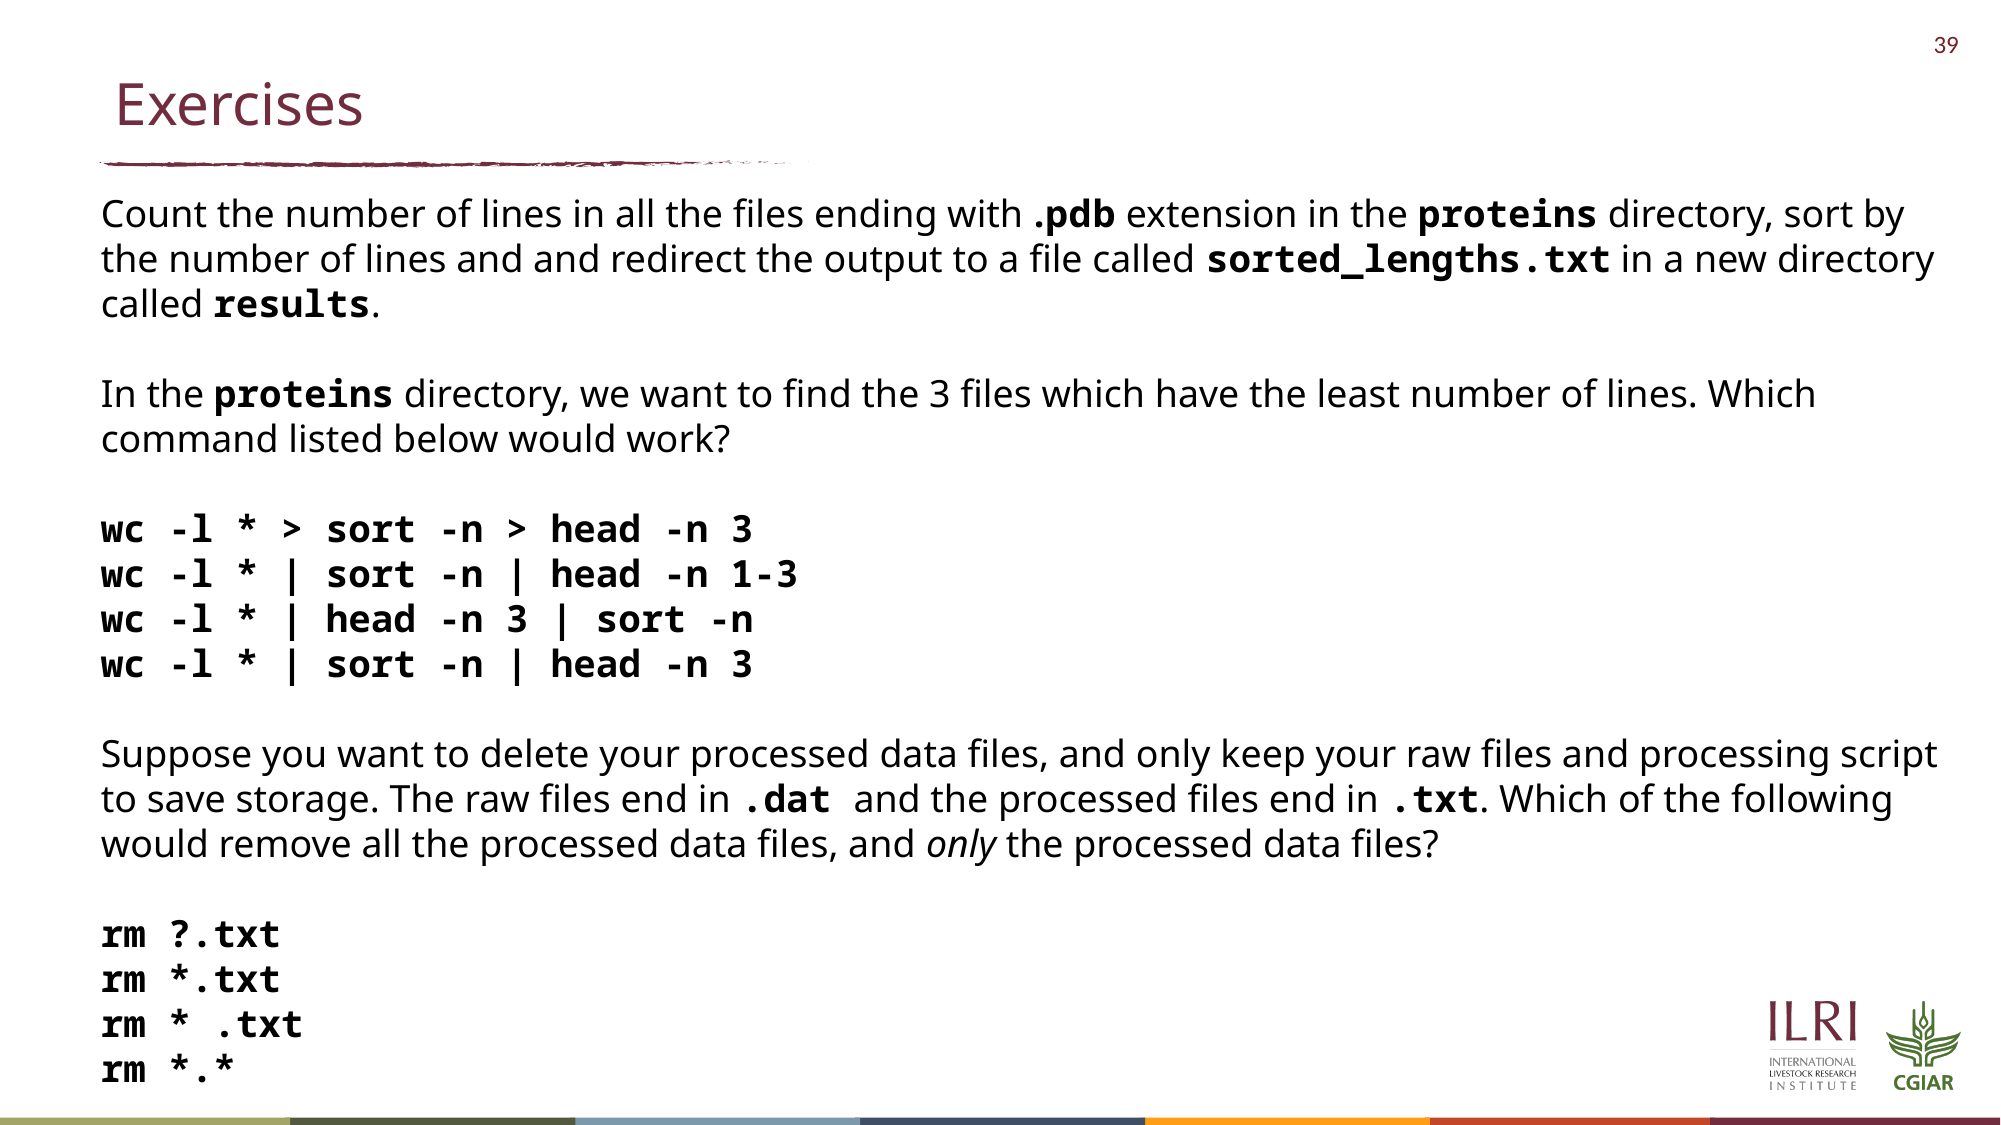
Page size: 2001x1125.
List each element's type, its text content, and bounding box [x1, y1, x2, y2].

text_box Exercises [99, 49, 1881, 145]
text_box Count the number of lines in all the files ending with .pdb extension in the proteins directory, sort by the number of lines and and redirect the output to a file called sorted_lengths.txt in a new directory called results. In the proteins directory, we want to find the 3 files which have the least number of lines. Which command listed below would work? wc -l * > sort -n > head -n 3 wc -l * | sort -n | head -n 1-3 wc -l * | head -n 3 | sort -n wc -l * | sort -n | head -n 3 Suppose you want to delete your processed data files, and only keep your raw files and processing script to save storage. The raw files end in .dat and the processed files end in .txt. Which of the following would remove all the processed data files, and only the processed data files? rm ?.txt rm *.txt rm * .txt rm *.* [85, 182, 1964, 1125]
picture [99, 160, 809, 168]
